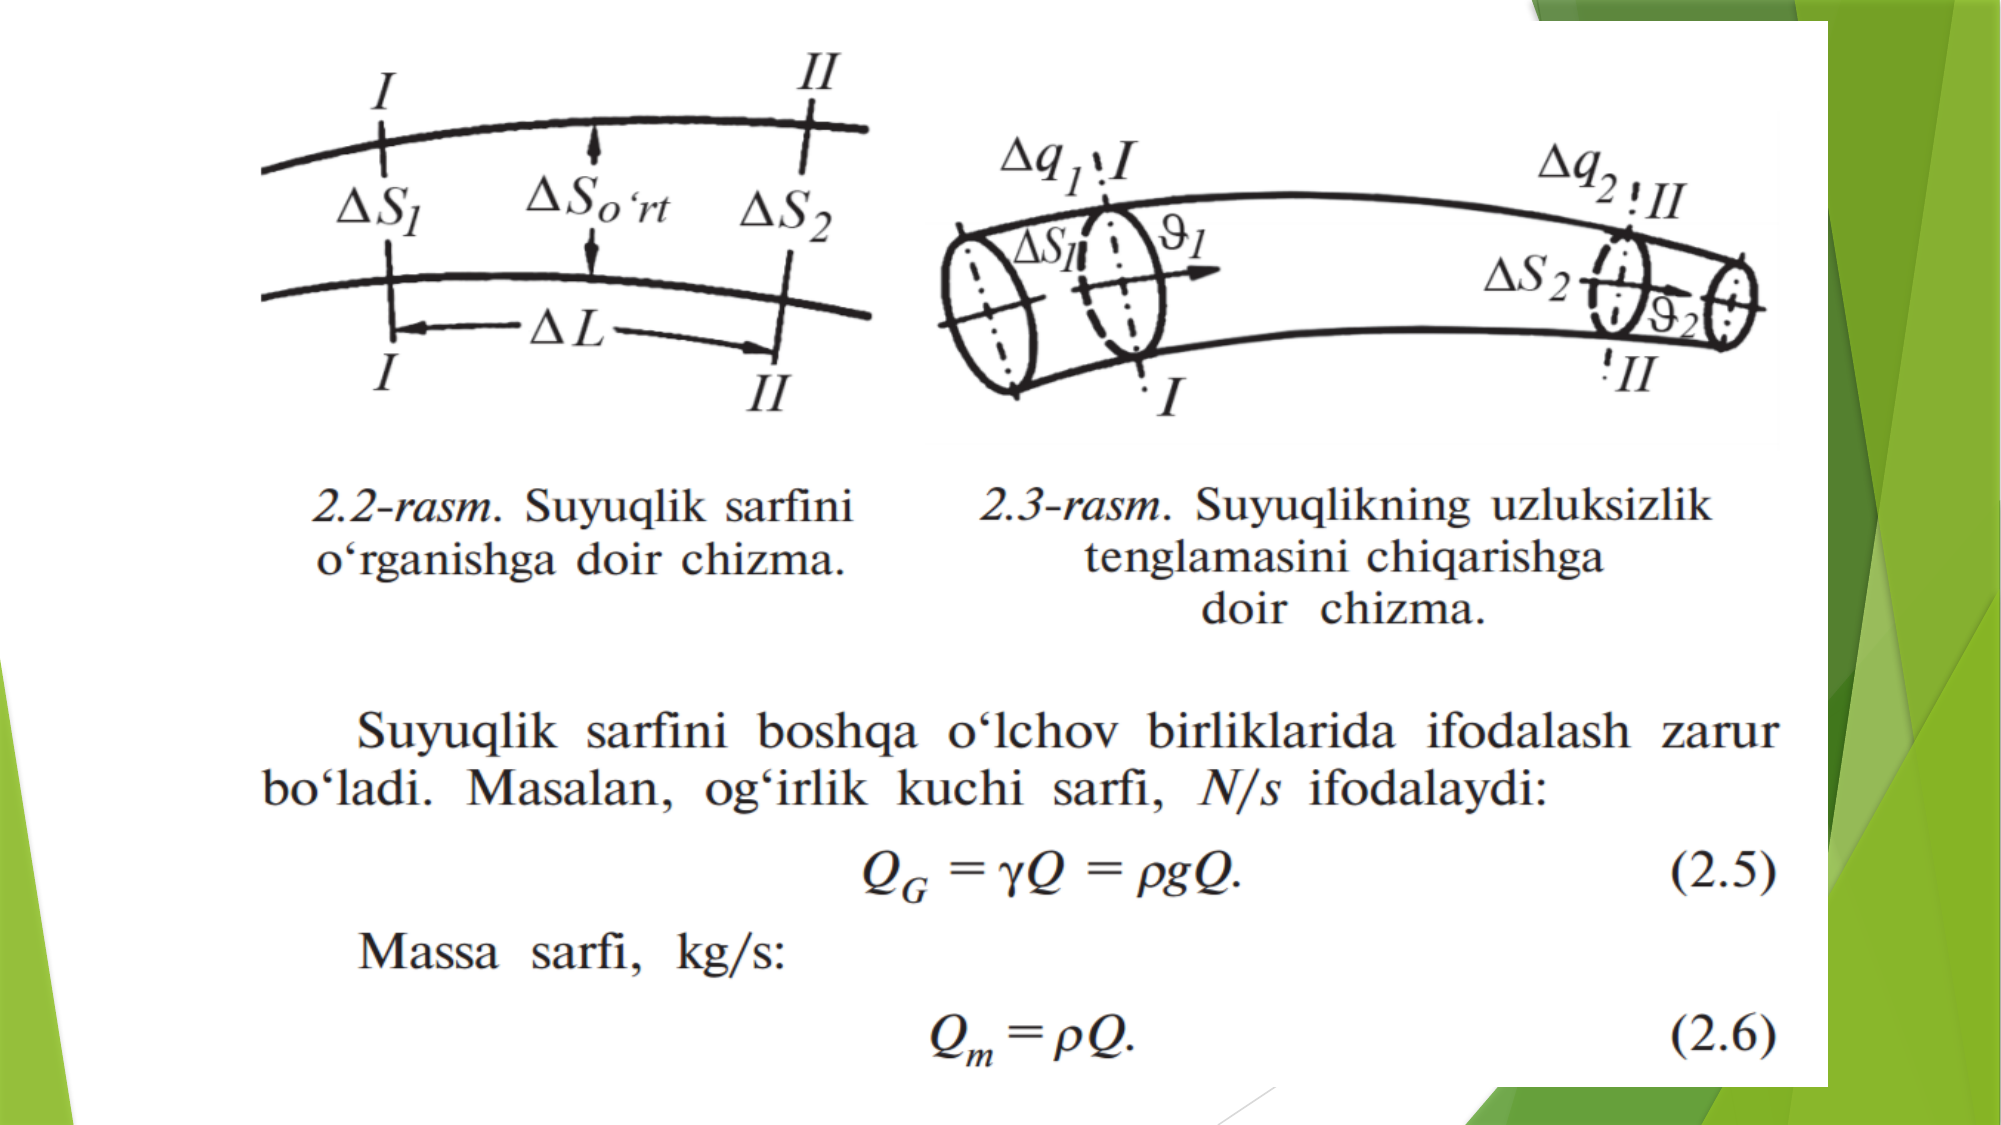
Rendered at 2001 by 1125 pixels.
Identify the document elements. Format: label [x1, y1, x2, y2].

picture [213, 21, 1829, 1087]
